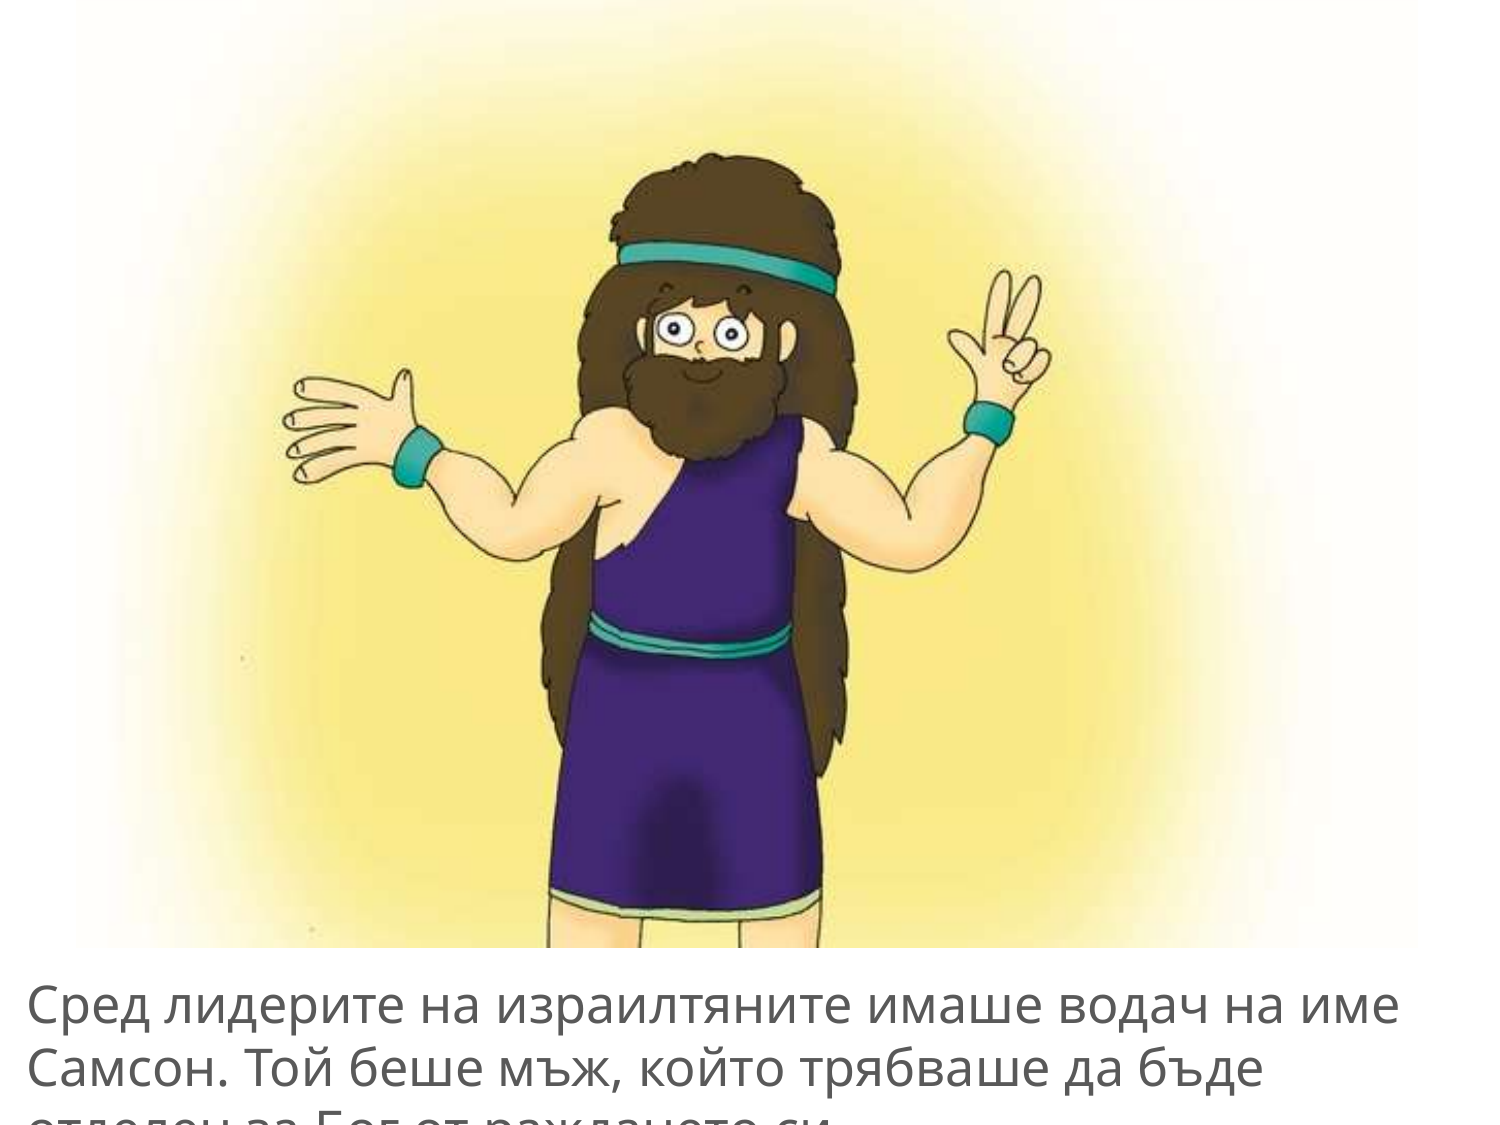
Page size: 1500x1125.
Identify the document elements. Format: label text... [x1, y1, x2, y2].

text_box Сред лидерите на израилтяните имаше водач на име Самсон. Той беше мъж, който трябваше да бъде отделен за Бог от раждането си. [11, 964, 1483, 1125]
picture [76, 0, 1418, 948]
